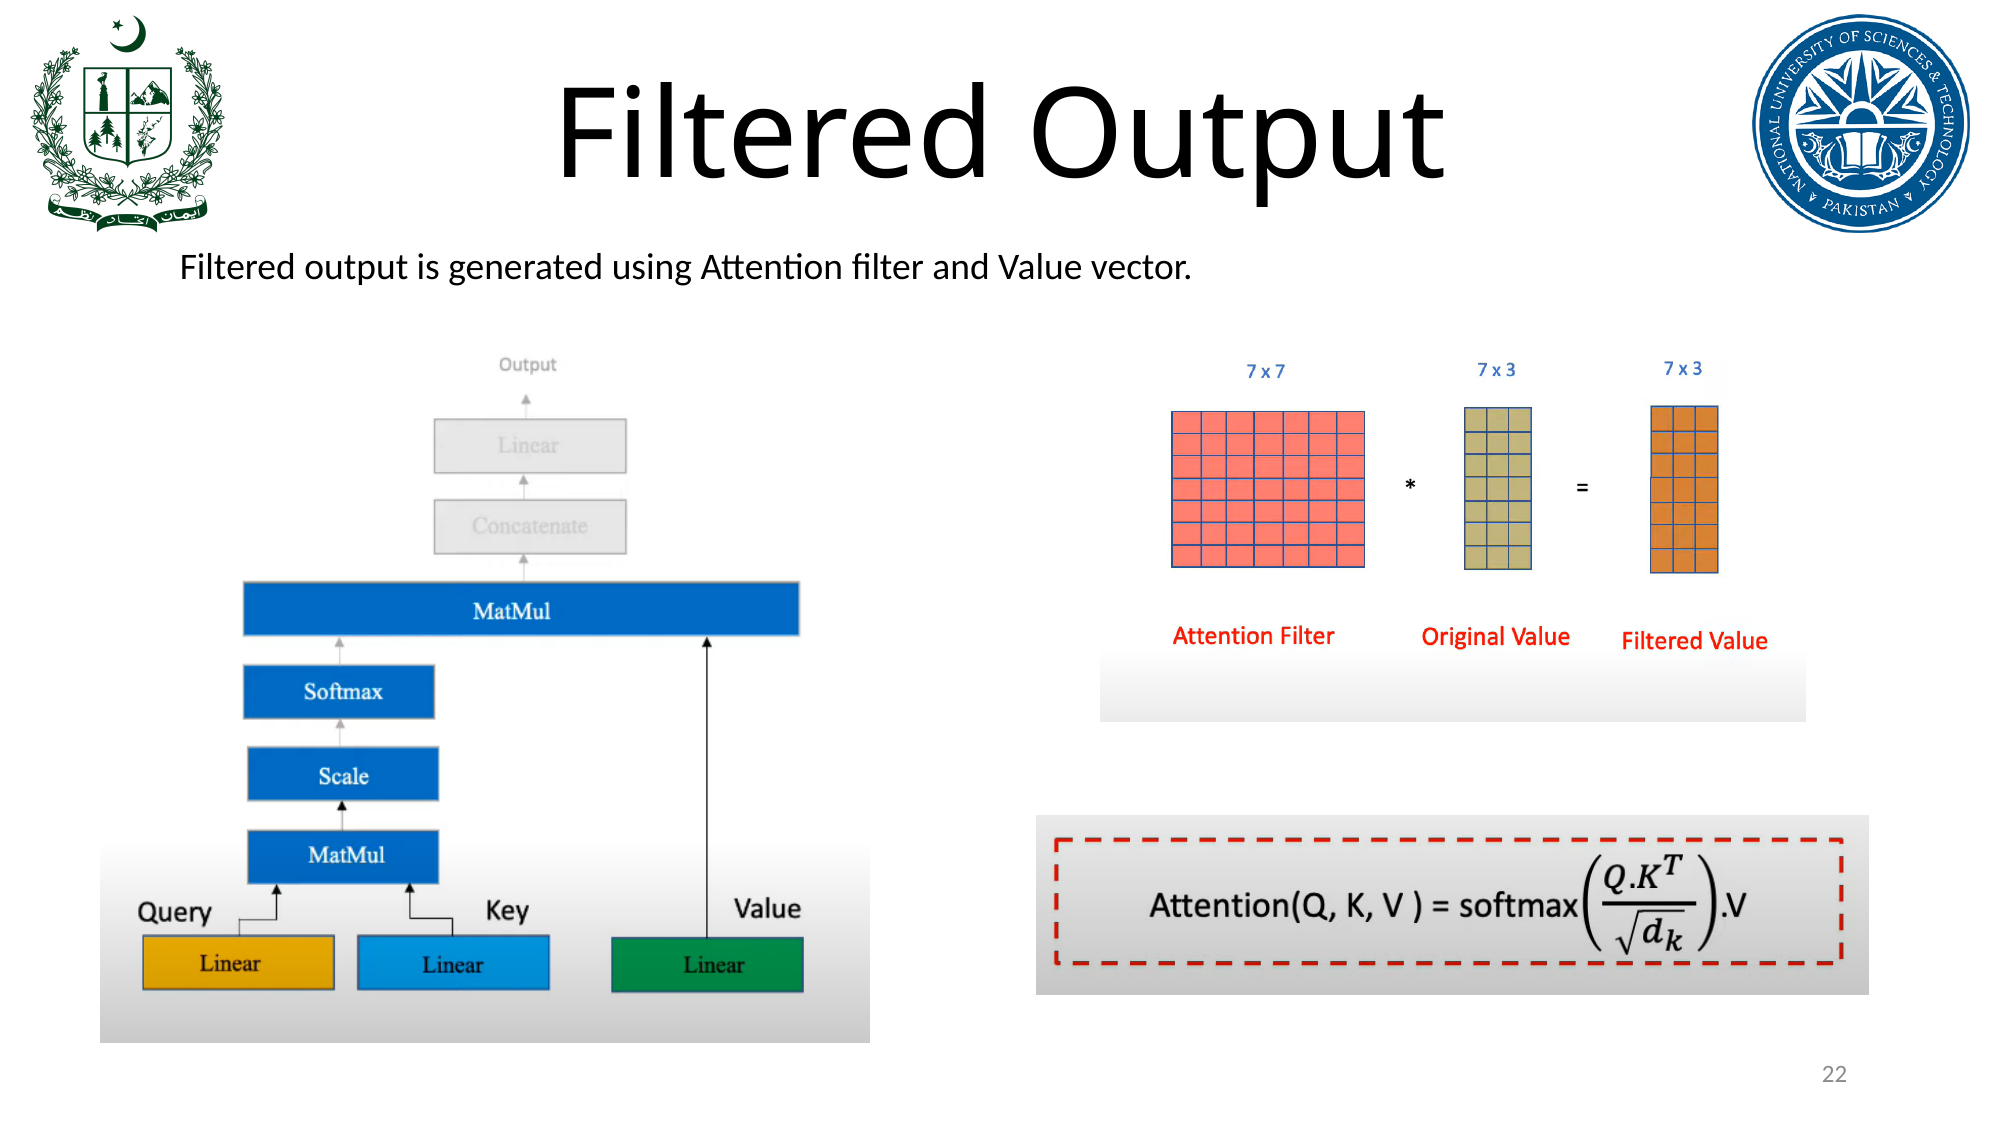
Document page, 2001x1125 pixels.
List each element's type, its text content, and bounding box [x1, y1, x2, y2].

picture [1100, 318, 1806, 722]
picture [100, 321, 870, 1043]
picture [1036, 815, 1869, 995]
slide_number 22 [1412, 1042, 1863, 1103]
title Filtered Output [249, 22, 1750, 212]
picture [1752, 14, 1970, 233]
picture [30, 15, 225, 233]
text_box Filtered output is generated using Attention filter and Value vector. [165, 234, 1750, 295]
